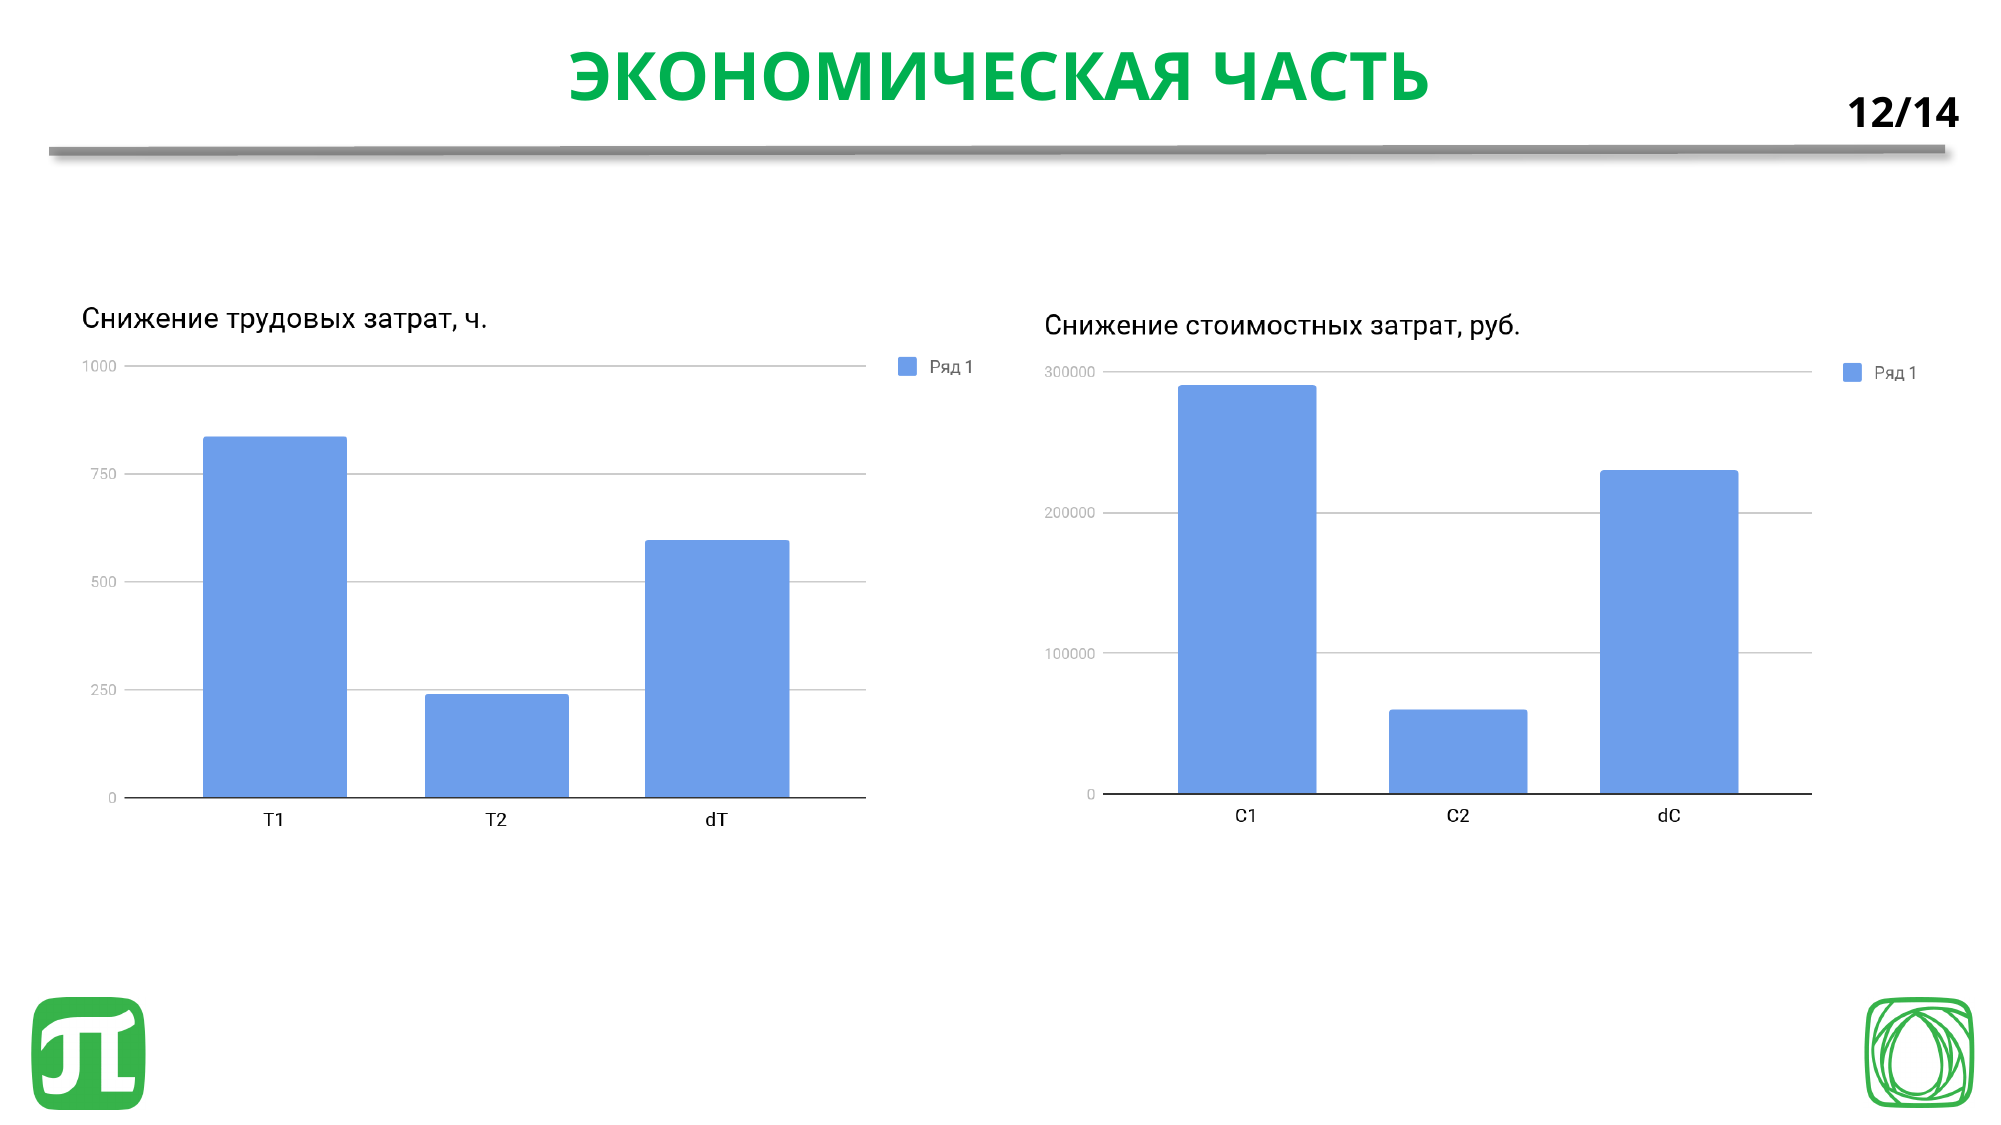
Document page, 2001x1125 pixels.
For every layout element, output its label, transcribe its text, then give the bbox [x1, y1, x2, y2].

text_box 12/14 [1807, 66, 2000, 155]
picture [1015, 279, 1946, 855]
picture [52, 271, 1003, 834]
picture [31, 997, 146, 1110]
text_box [48, 148, 1946, 152]
text_box ЭКОНОМИЧЕСКАЯ ЧАСТЬ [0, 0, 2000, 148]
picture [1863, 997, 1975, 1108]
